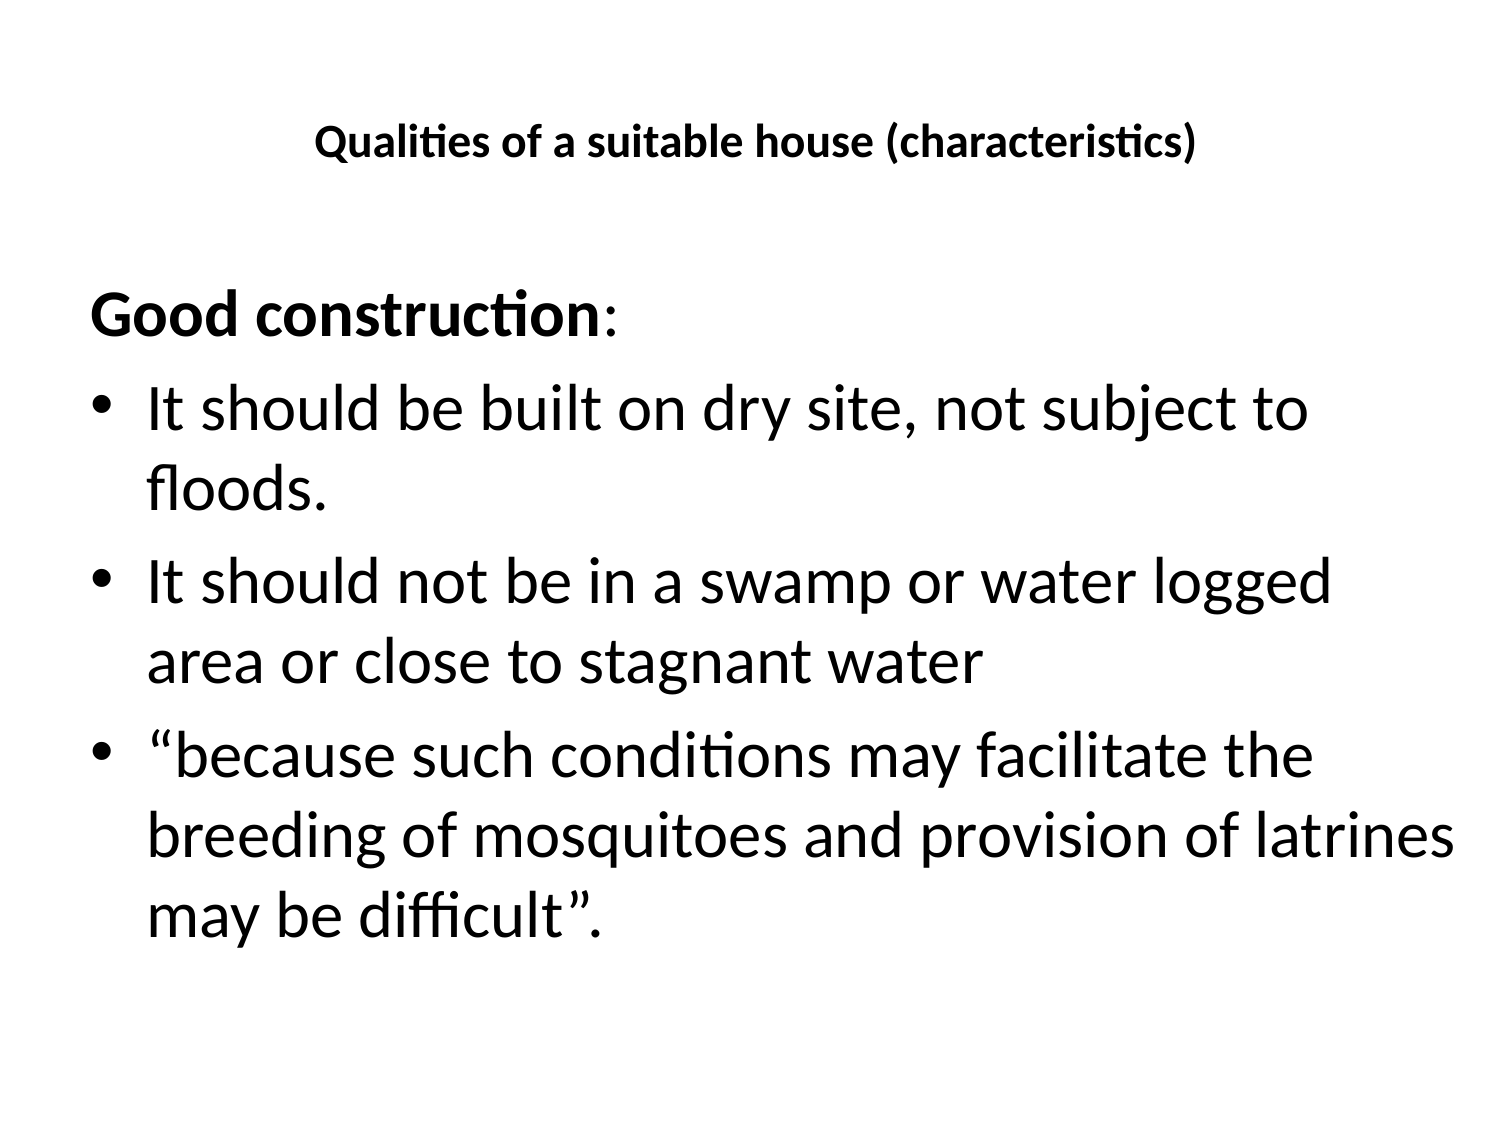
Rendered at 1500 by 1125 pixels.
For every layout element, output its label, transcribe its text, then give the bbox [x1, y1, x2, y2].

list Good construction: It should be built on dry site, not subject to floods. It should not be in a swamp or water logged area or close to stagnant water “because such conditions may facilitate the breeding of mosquitoes and provision of latrines may be difficult”. [75, 262, 1475, 1088]
title Qualities of a suitable house (characteristics) [37, 45, 1475, 233]
